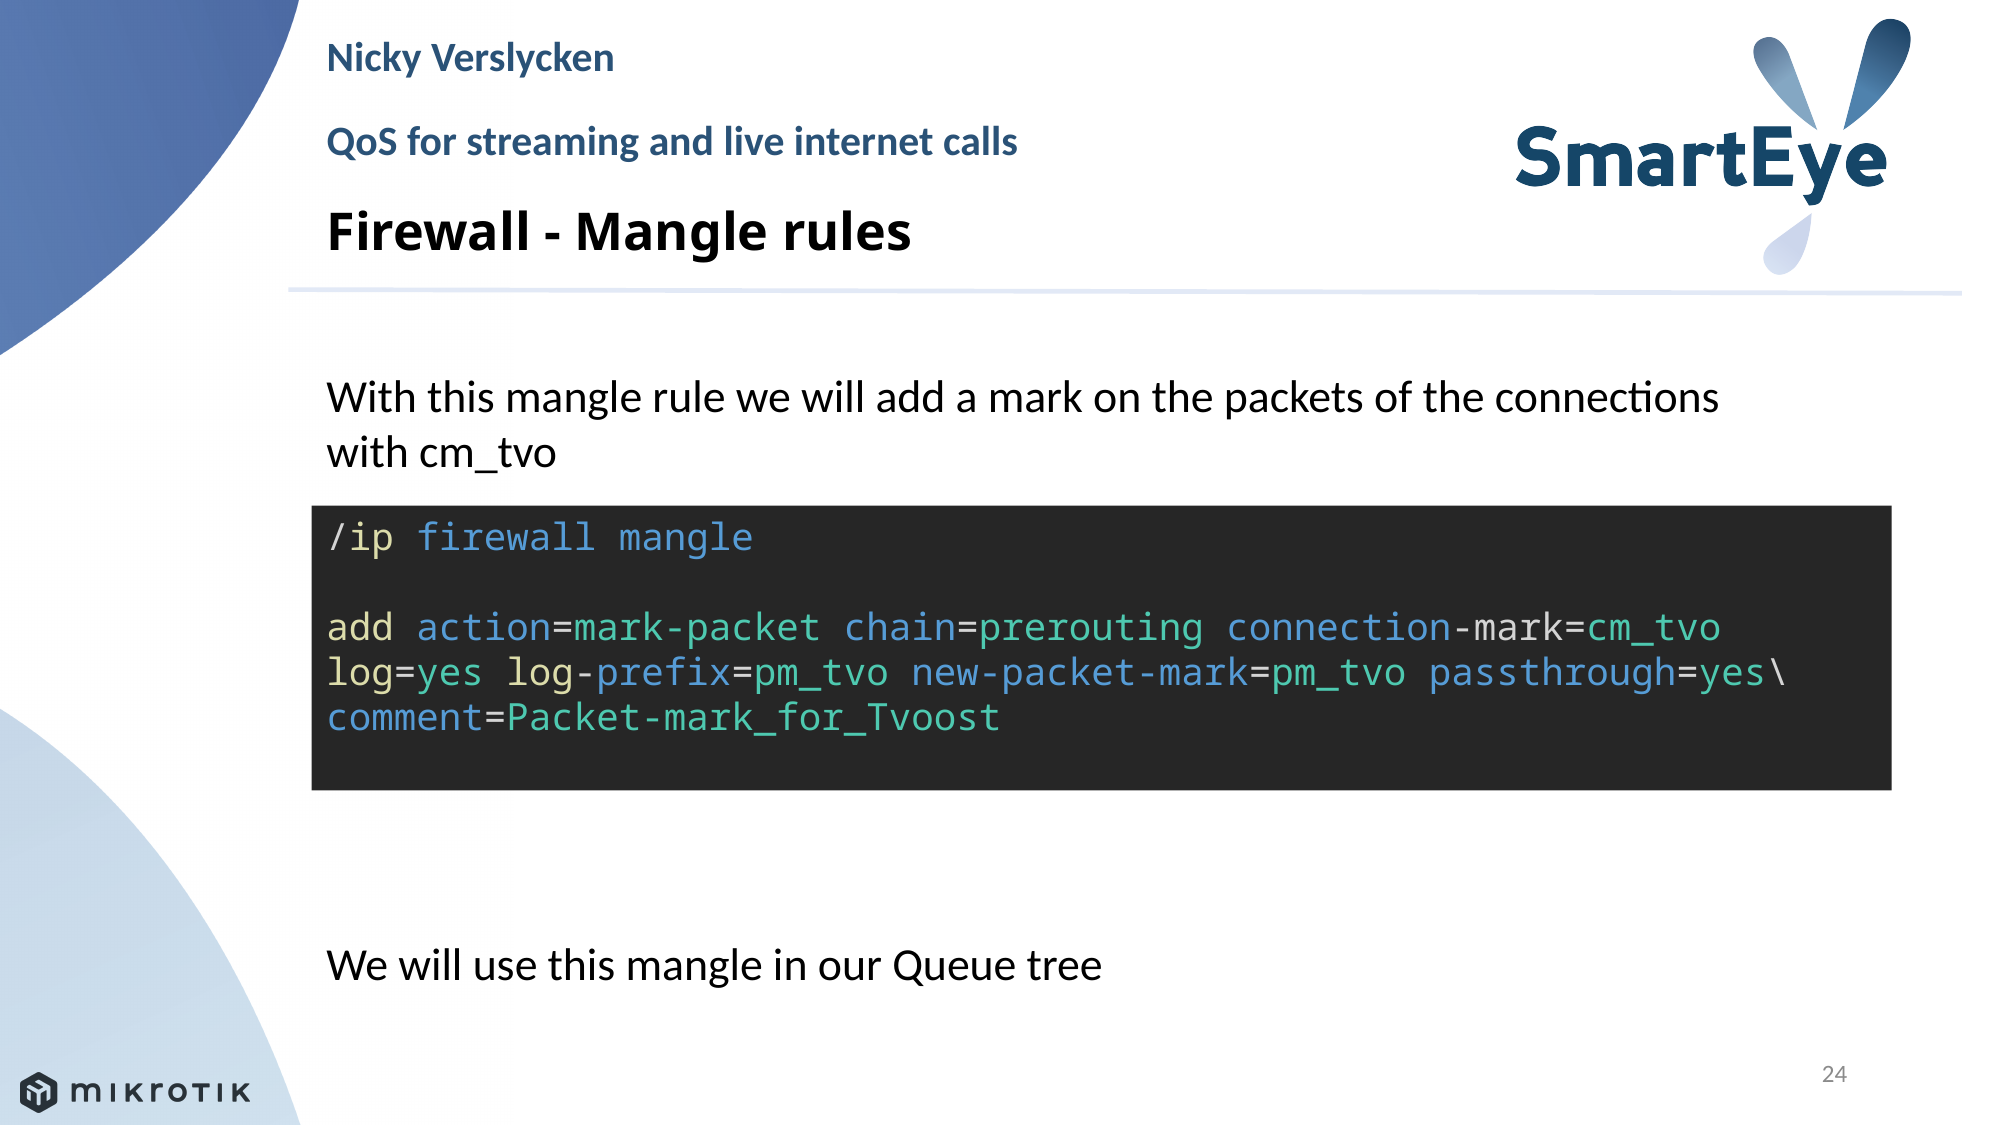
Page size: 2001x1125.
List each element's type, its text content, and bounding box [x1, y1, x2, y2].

text_box /ip firewall mangle add action=mark-packet chain=prerouting connection-mark=cm_tvo log=yes log-prefix=pm_tvo new-packet-mark=pm_tvo passthrough=yes\ comment=Packet-mark_for_Tvoost [514, 505, 1892, 791]
title Firewall - Mangle rules [514, 197, 1489, 288]
text_box We will use this mangle in our Queue tree [514, 927, 1933, 997]
slide_number 24 [1412, 1042, 1863, 1103]
picture [0, 0, 514, 1125]
text_box With this mangle rule we will add a mark on the packets of the connections with cm_tvo [514, 359, 1986, 485]
picture [1489, 0, 1933, 289]
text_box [288, 289, 1962, 294]
subtitle Nicky Verslycken QoS for streaming and live internet calls [514, 22, 1256, 175]
